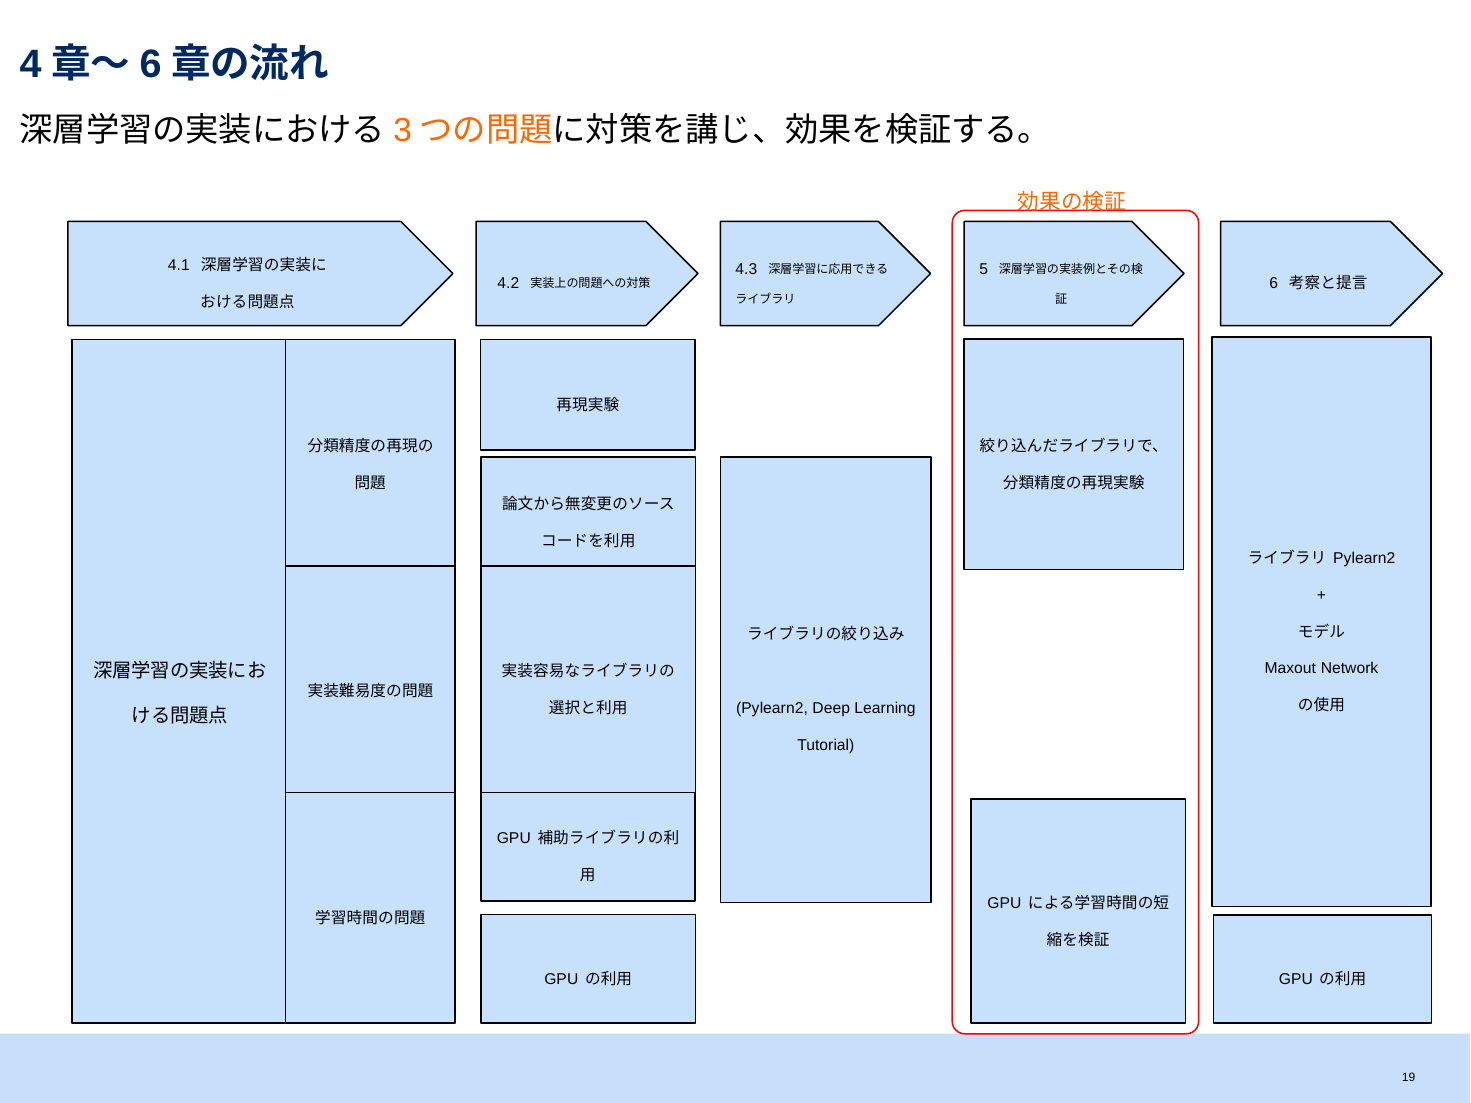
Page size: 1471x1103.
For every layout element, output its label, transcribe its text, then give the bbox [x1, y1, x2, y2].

text_box 効果の検証 [1002, 154, 1142, 221]
text_box 論文から無変更のソースコードを利用 [480, 457, 696, 565]
text_box 6 考察と提言 [1220, 221, 1443, 326]
text_box 4.1 深層学習の実装に おける問題点 [67, 221, 453, 326]
slide_number 18 [1401, 1055, 1435, 1081]
list 深層学習の実装における3つの問題に対策を講じ、効果を検証する。 [19, 107, 1436, 149]
text_box 4.2 実装上の問題への対策 [476, 221, 698, 326]
text_box 実装容易なライブラリの選択と利用 [480, 565, 696, 793]
text_box ライブラリPylearn2 + モデル Maxout Network の使用 [1211, 336, 1432, 907]
text_box GPUの利用 [480, 914, 696, 1024]
text_box 実装難易度の問題 [285, 565, 456, 792]
title 4章〜6章の流れ [19, 37, 1434, 86]
text_box ライブラリの絞り込み (Pylearn2, Deep Learning Tutorial) [720, 457, 931, 903]
text_box 分類精度の再現の問題 [285, 339, 456, 565]
text_box GPU補助ライブラリの利用 [480, 792, 695, 902]
text_box GPUの利用 [1213, 915, 1432, 1024]
text_box 再現実験 [480, 339, 696, 451]
text_box 4.3 深層学習に応用できるライブラリ [720, 221, 931, 326]
text_box [952, 210, 1199, 1034]
text_box 学習時間の問題 [285, 792, 456, 1024]
text_box 深層学習の実装における問題点 [72, 339, 285, 1024]
